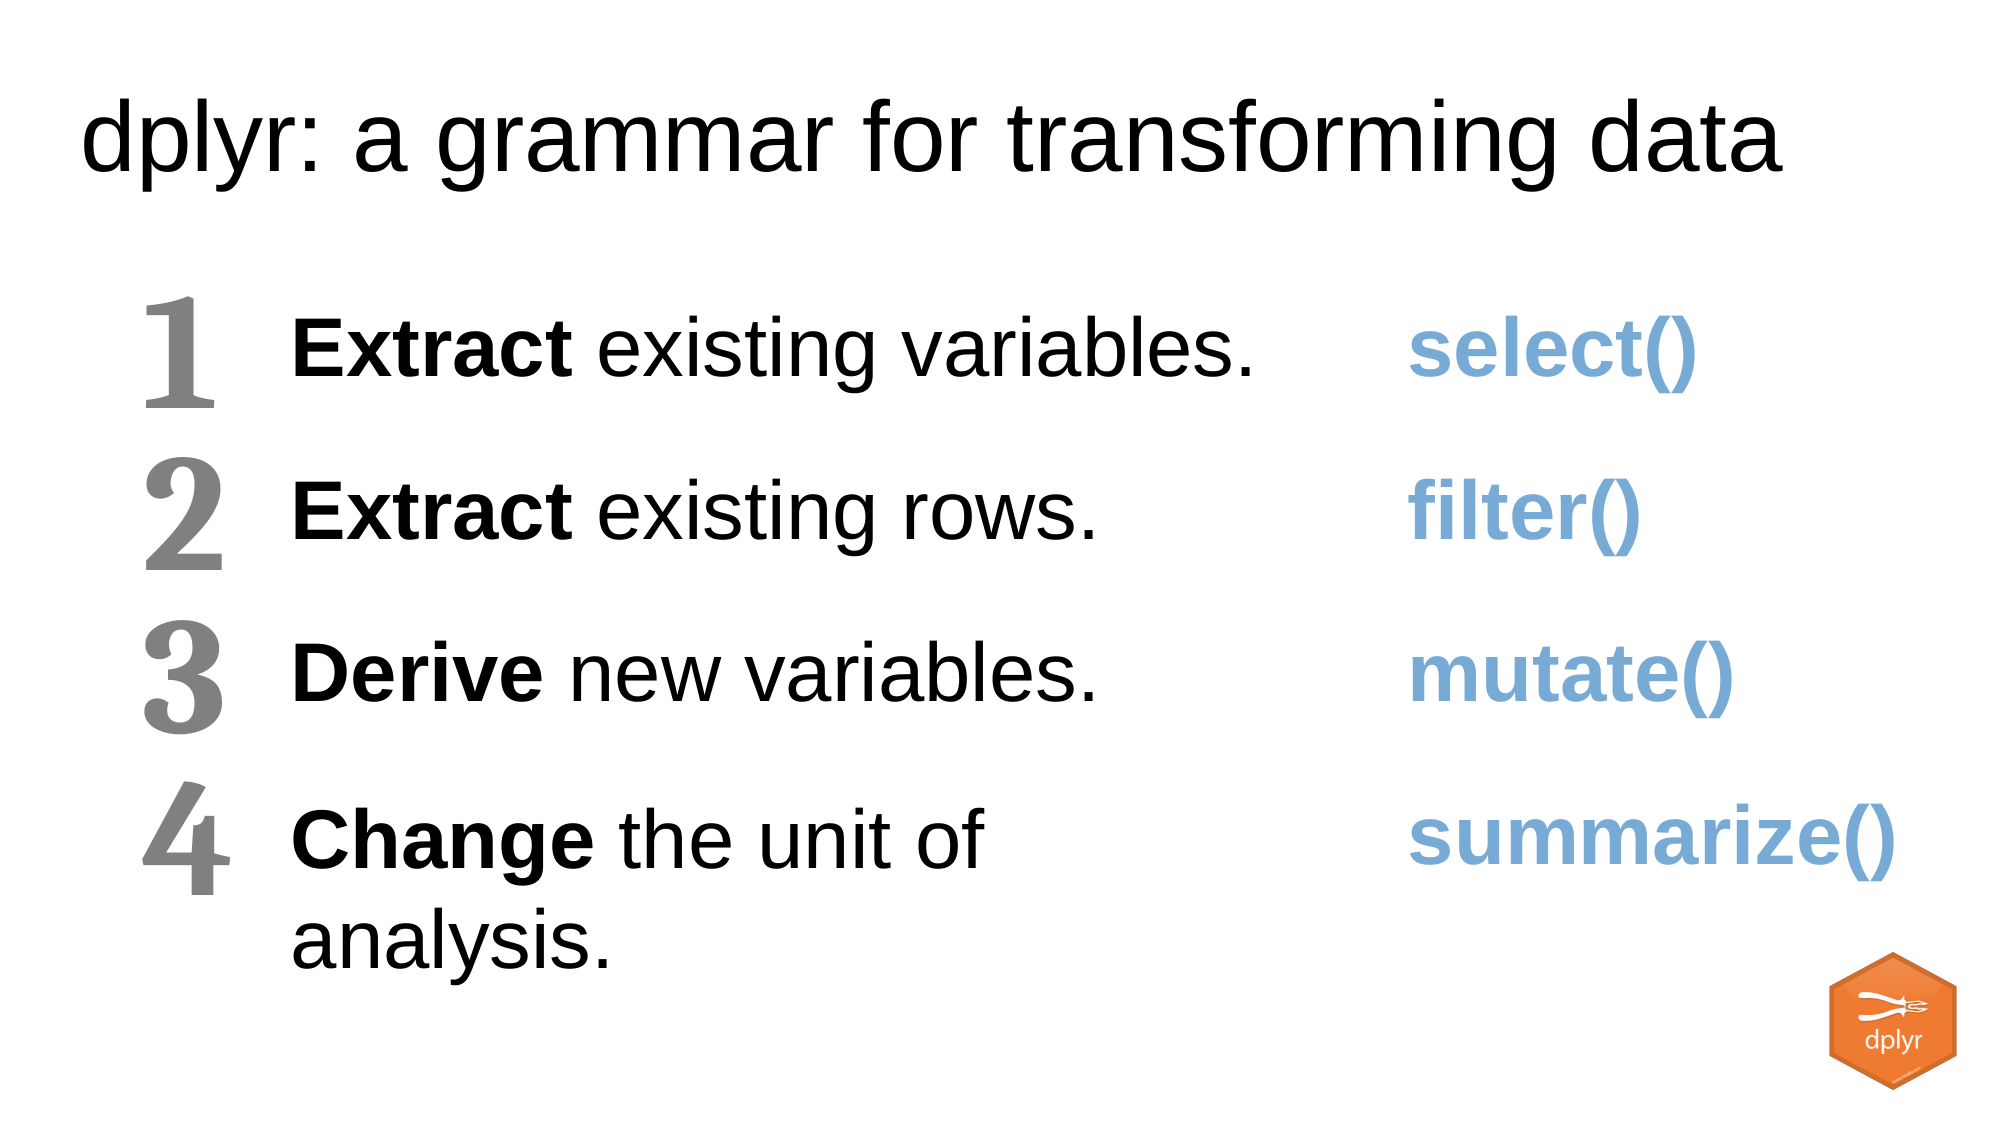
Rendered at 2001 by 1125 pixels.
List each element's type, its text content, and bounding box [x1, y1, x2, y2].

text_box [1829, 952, 1957, 1090]
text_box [127, 396, 1737, 557]
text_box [127, 721, 1927, 949]
title dplyr: a grammar for transforming data [79, 70, 2000, 198]
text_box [127, 558, 1778, 720]
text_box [127, 234, 1737, 395]
text_box filter(orders, patient_id == 508061) [1829, 952, 1931, 960]
